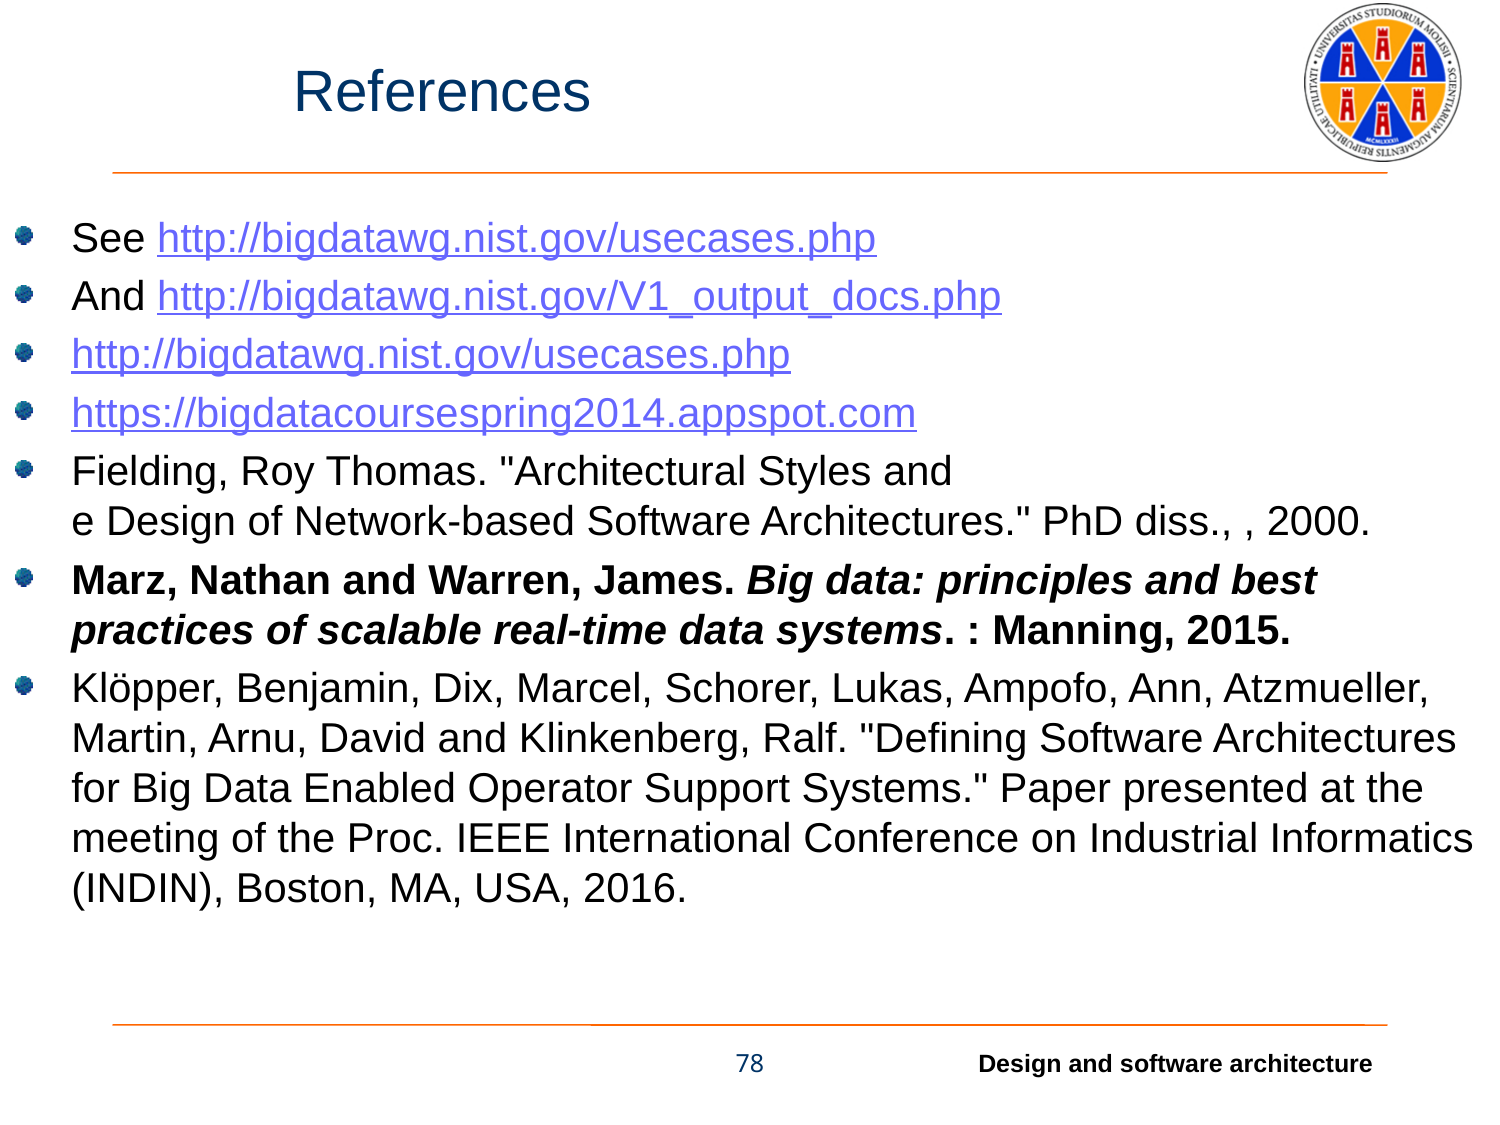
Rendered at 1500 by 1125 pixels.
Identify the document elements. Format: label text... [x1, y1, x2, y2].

picture [15, 343, 33, 362]
picture [27, 343, 33, 350]
footer Design and software architecture [837, 1039, 1390, 1078]
slide_number 78 [670, 1039, 830, 1078]
picture [15, 401, 33, 420]
picture [15, 568, 33, 587]
picture [27, 226, 33, 233]
picture [27, 568, 33, 575]
picture [1269, 0, 1500, 166]
picture [15, 294, 33, 303]
picture [15, 469, 33, 478]
picture [15, 460, 28, 471]
picture [27, 676, 33, 683]
picture [27, 401, 33, 408]
list See http://bigdatawg.nist.gov/usecases.php And http://bigdatawg.nist.gov/V1_output_docs.php http://bigdatawg.nist.gov/usecases.php https://bigdatacoursespring2014.appspot.com Fielding, Roy Thomas. "Architectural Styles and e Design of Network-based Software Architectures." PhD diss., , 2000. Marz, Nathan and Warren, James. Big data: principles and best practices of scalable real-time data systems. : Manning, 2015. Klöpper, Benjamin, Dix, Marcel, Schorer, Lukas, Ampofo, Ann, Atzmueller, Martin, Arnu, David and Klinkenberg, Ralf. "Defining Software Architectures for Big Data Enabled Operator Support Systems." Paper presented at the meeting of the Proc. IEEE International Conference on Industrial Informatics (INDIN), Boston, MA, USA, 2016. [0, 203, 1500, 988]
picture [15, 676, 33, 695]
picture [15, 226, 33, 245]
title References [278, 18, 1211, 157]
picture [15, 285, 28, 296]
